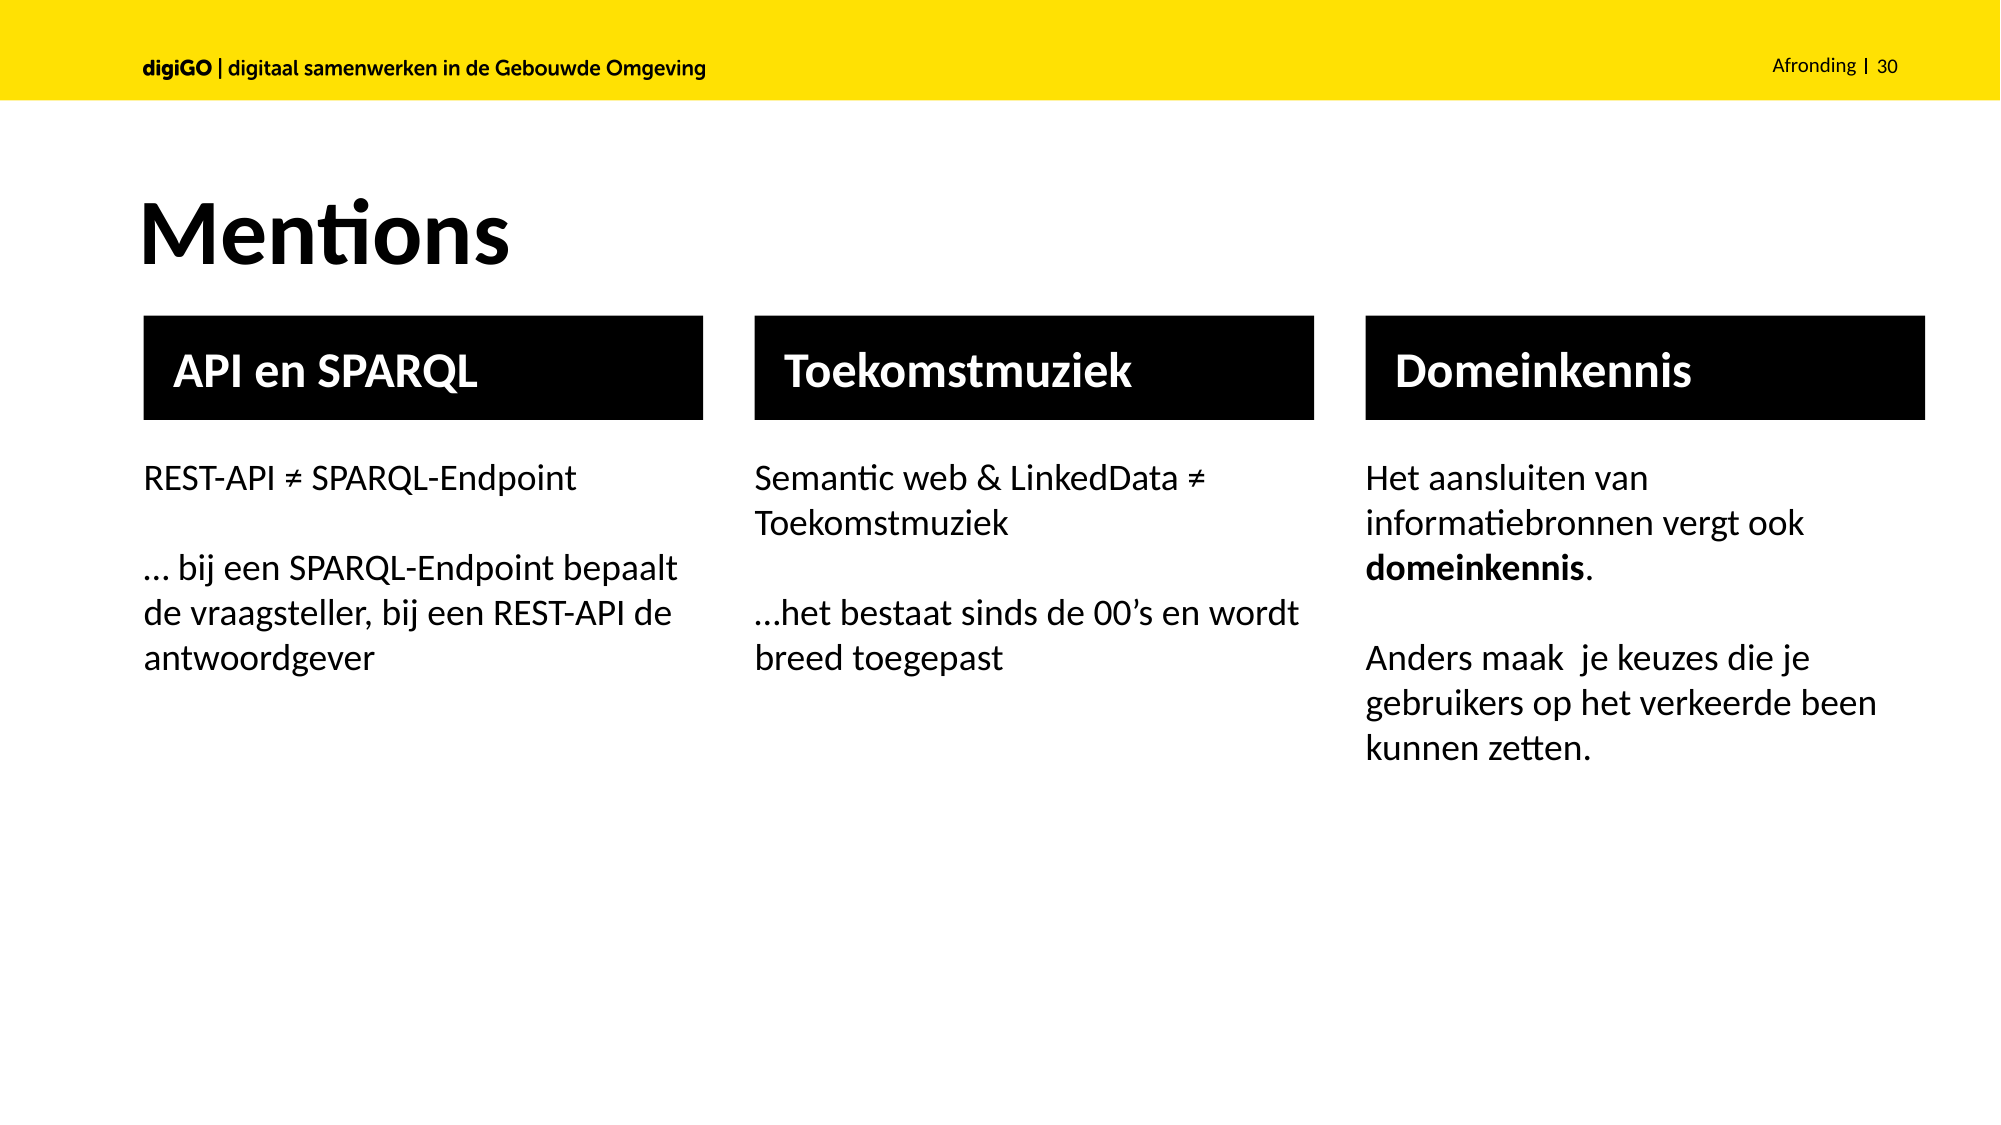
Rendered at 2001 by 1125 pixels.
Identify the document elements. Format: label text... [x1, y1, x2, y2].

list Toekomstmuziek [754, 315, 1315, 420]
list REST-API ≠ SPARQL-Endpoint … bij een SPARQL-Endpoint bepaalt de vraagsteller, bij een REST-API de antwoordgever [143, 452, 704, 1044]
list Het aansluiten van informatiebronnen vergt ook domeinkennis. Anders maak je keuzes die je gebruikers op het verkeerde been kunnen zetten. [1365, 452, 1926, 1044]
picture [143, 58, 705, 80]
list Semantic web & LinkedData ≠ Toekomstmuziek …het bestaat sinds de 00’s en wordt breed toegepast [754, 452, 1315, 1044]
footer Afronding [999, 39, 1857, 91]
title Mentions [138, 178, 1921, 291]
slide_number 30 [1876, 39, 1965, 91]
list API en SPARQL [143, 315, 704, 420]
list Domeinkennis [1365, 315, 1926, 420]
